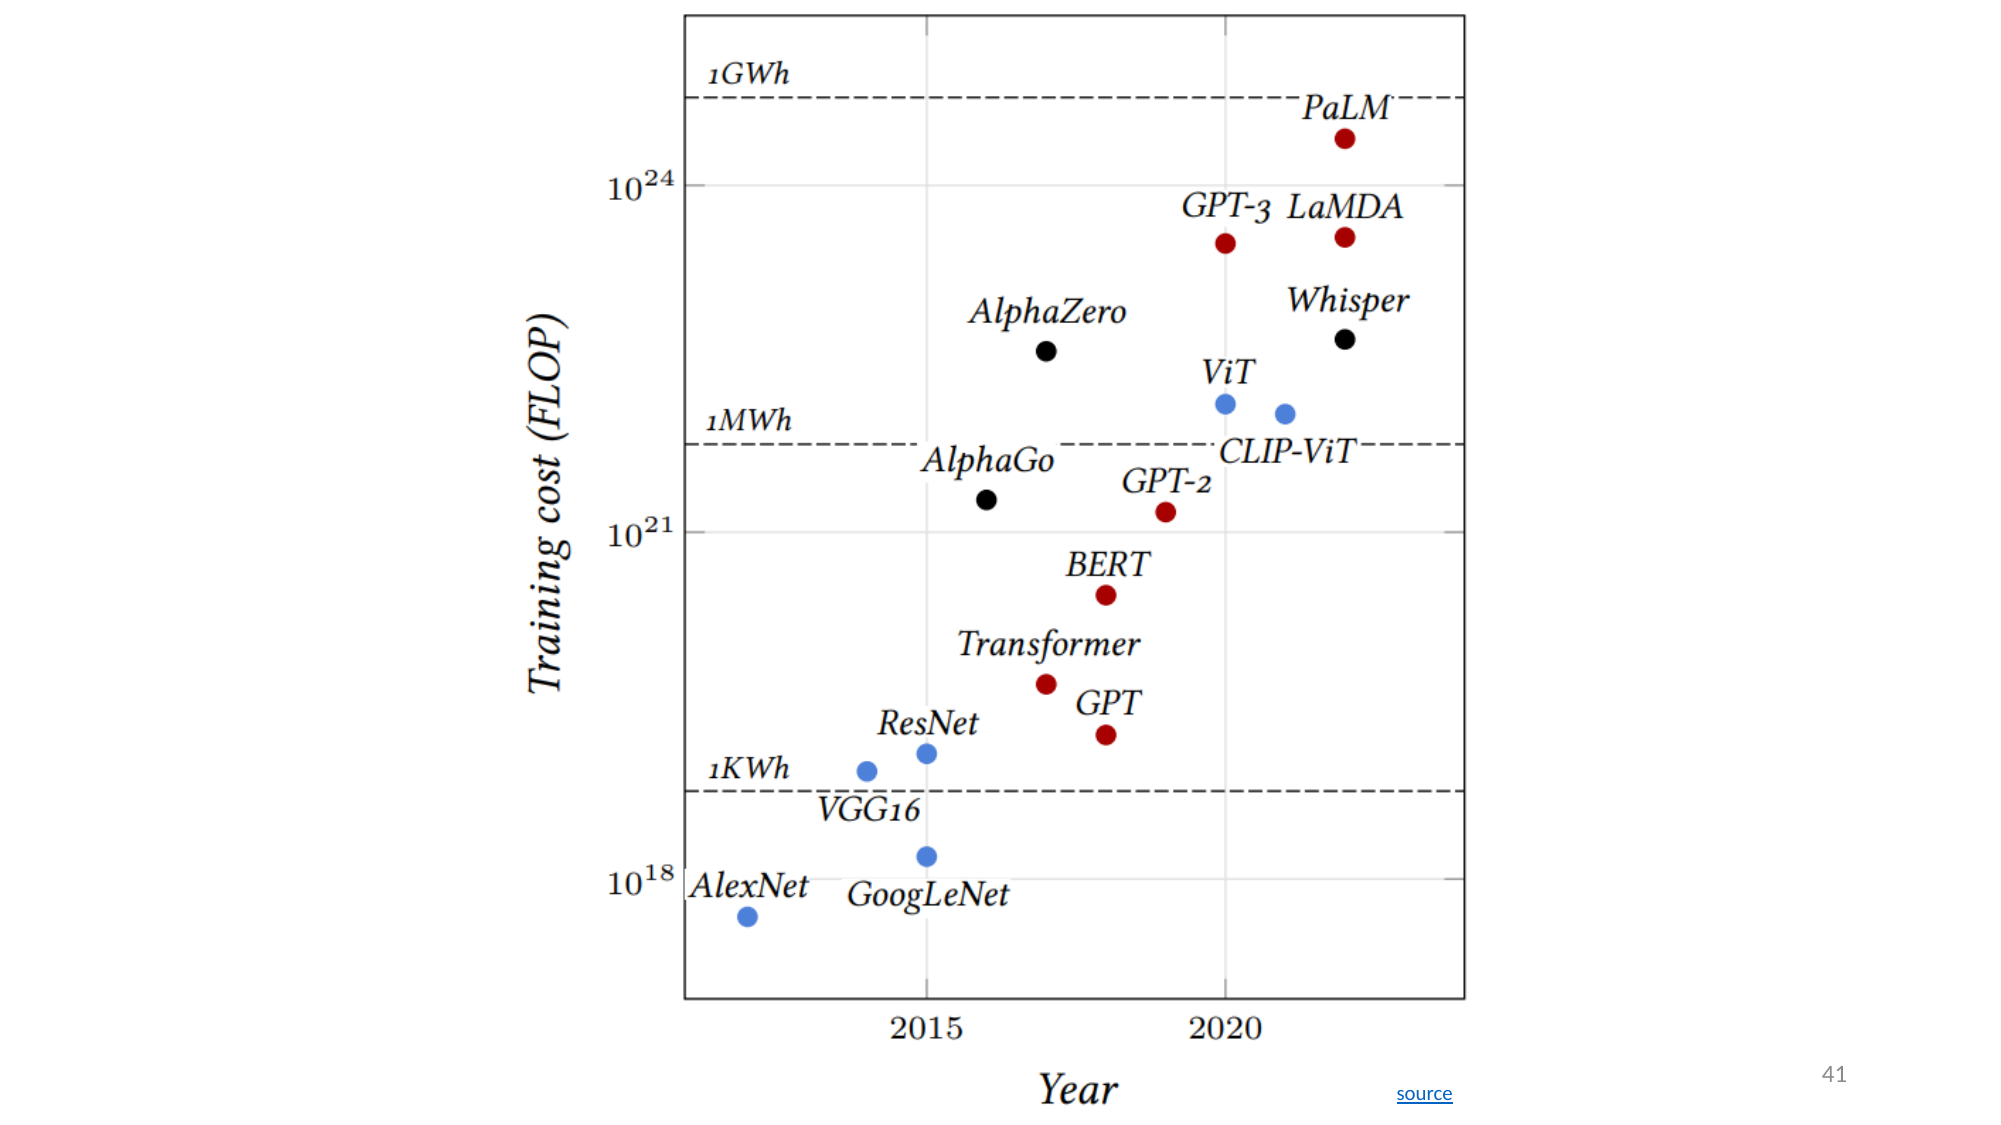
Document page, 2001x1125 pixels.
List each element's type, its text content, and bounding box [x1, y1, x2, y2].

picture [515, 0, 1485, 1125]
slide_number 41 [1485, 1042, 1863, 1103]
